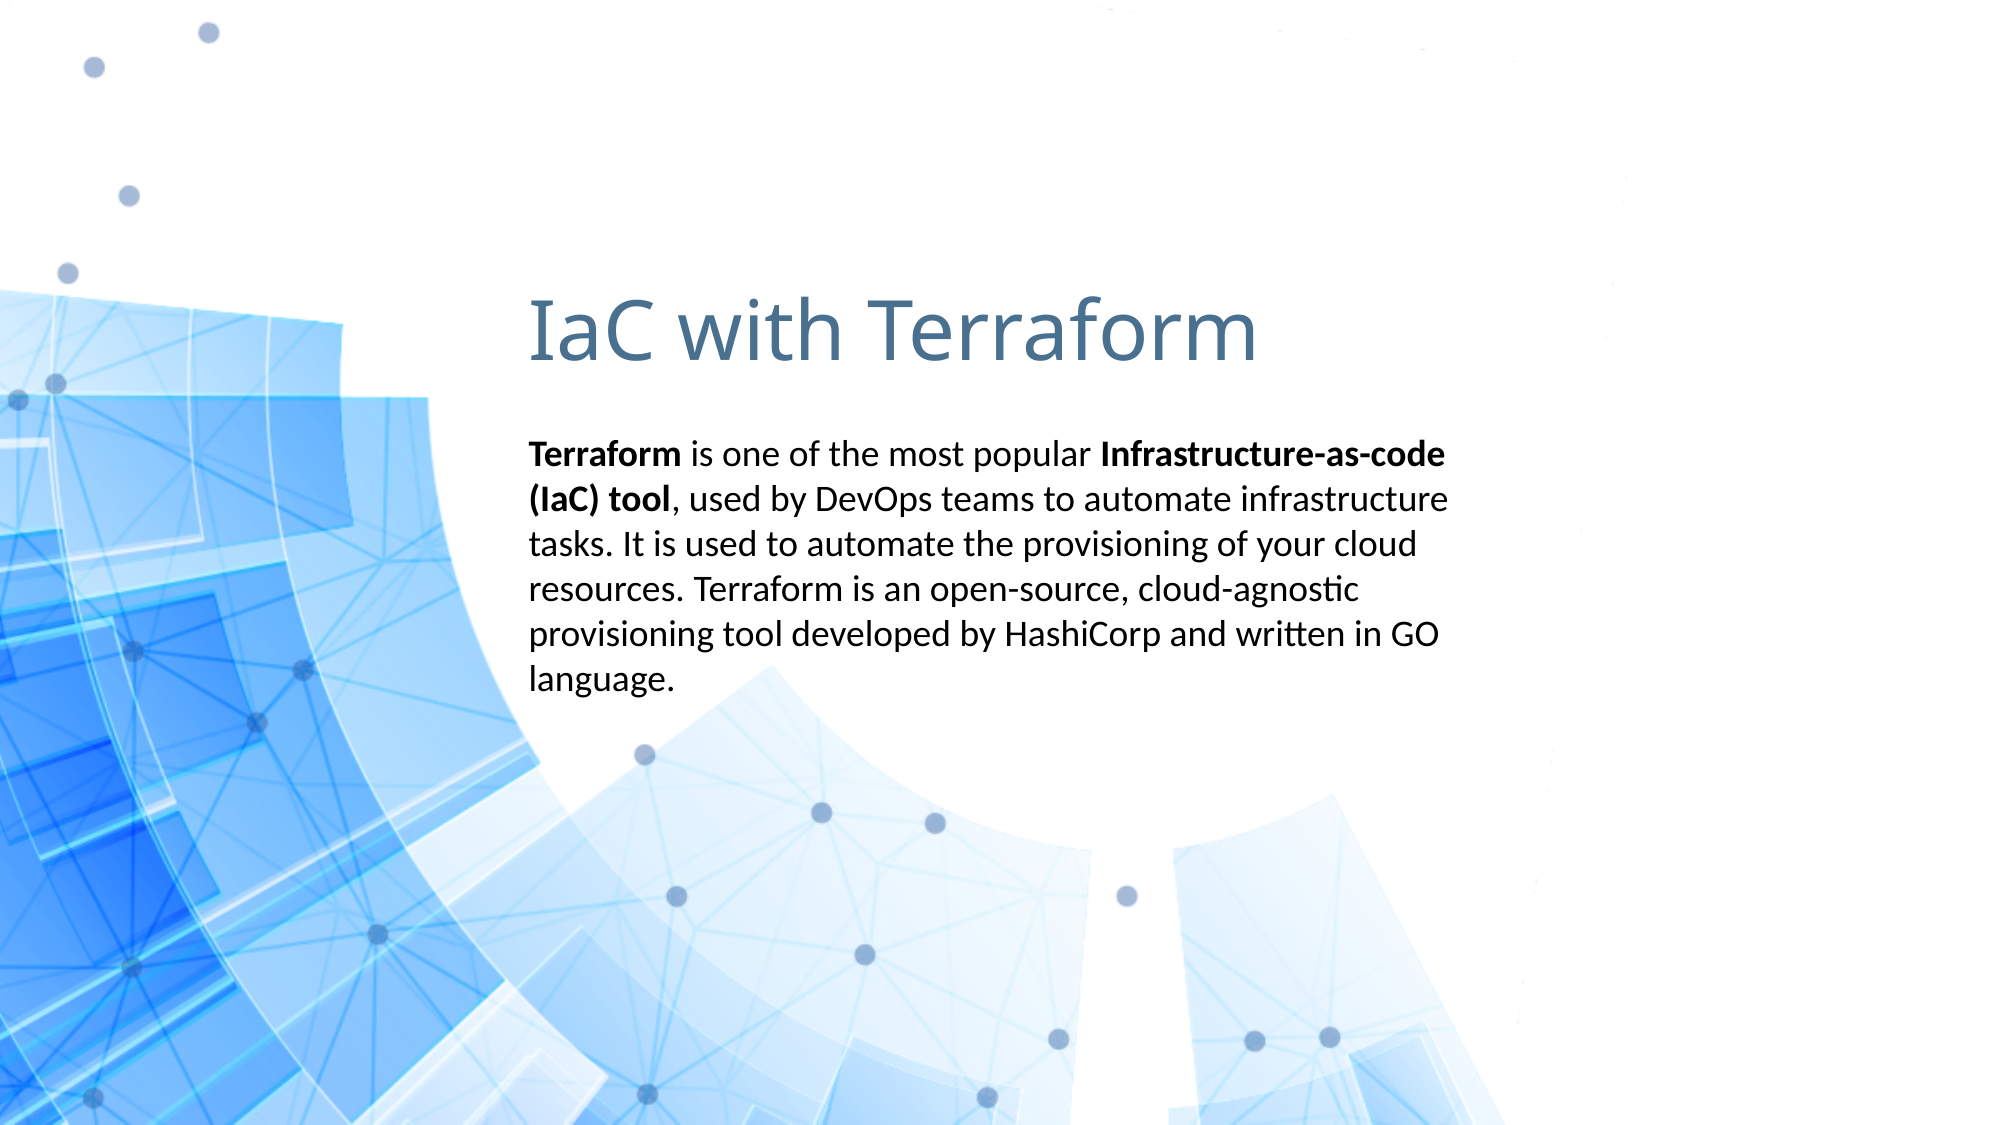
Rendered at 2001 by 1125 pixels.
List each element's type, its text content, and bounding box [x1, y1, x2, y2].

picture [0, 0, 2001, 1125]
text_box Terraform is one of the most popular Infrastructure-as-code (IaC) tool, used by DevOps teams to automate infrastructure tasks. It is used to automate the provisioning of your cloud resources. Terraform is an open-source, cloud-agnostic provisioning tool developed by HashiCorp and written in GO language. [513, 422, 1514, 707]
text_box IaC with Terraform [513, 269, 1846, 385]
